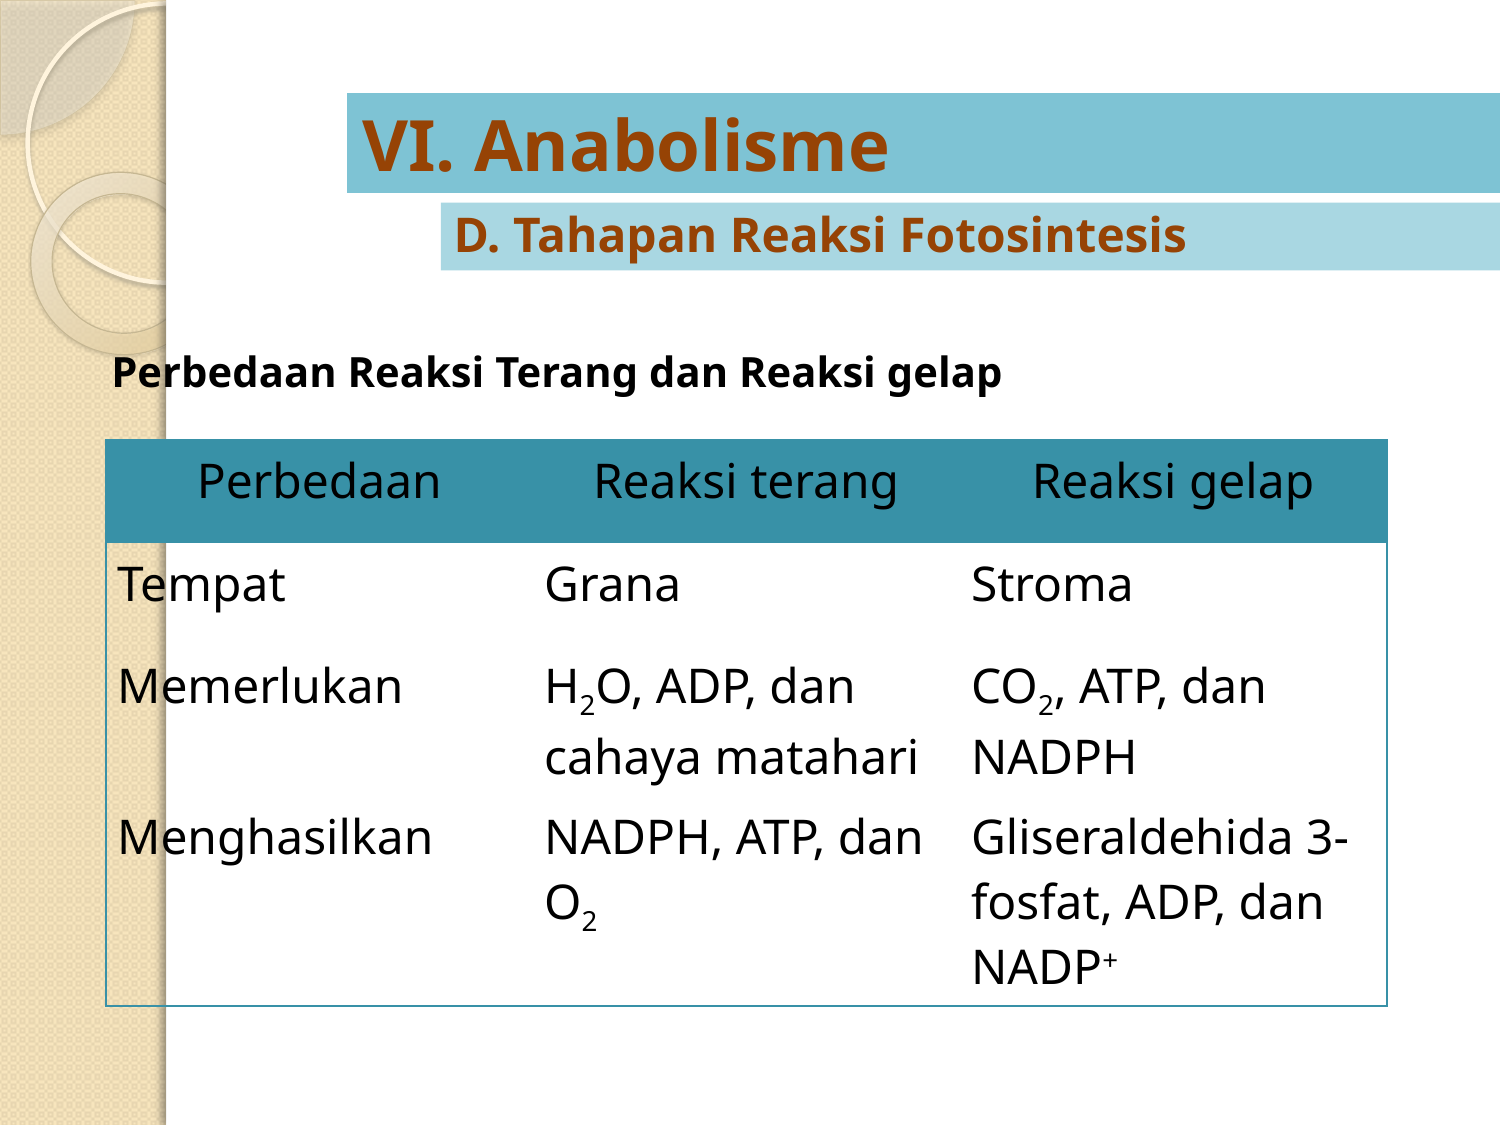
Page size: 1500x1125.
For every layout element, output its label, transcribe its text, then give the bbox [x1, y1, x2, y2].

table_header Reaksi gelap [960, 441, 1386, 543]
text_box D. Tahapan Reaksi Fotosintesis [440, 202, 1500, 271]
table_cell Menghasilkan [107, 796, 533, 1005]
table_cell CO2, ATP, dan NADPH [960, 645, 1386, 796]
table_cell Grana [533, 543, 960, 645]
title VI. Anabolisme [347, 93, 1500, 193]
table_cell H2O, ADP, dan cahaya matahari [533, 645, 960, 796]
text_box Perbedaan Reaksi Terang dan Reaksi gelap [98, 339, 1247, 436]
table_header Perbedaan [107, 441, 533, 543]
table_cell Tempat [107, 543, 533, 645]
table_header Reaksi terang [533, 441, 960, 543]
table_cell Memerlukan [107, 645, 533, 796]
table_cell NADPH, ATP, dan O2 [533, 796, 960, 1005]
table_cell Gliseraldehida 3-fosfat, ADP, dan NADP+ [960, 796, 1386, 1005]
table_cell Stroma [960, 543, 1386, 645]
